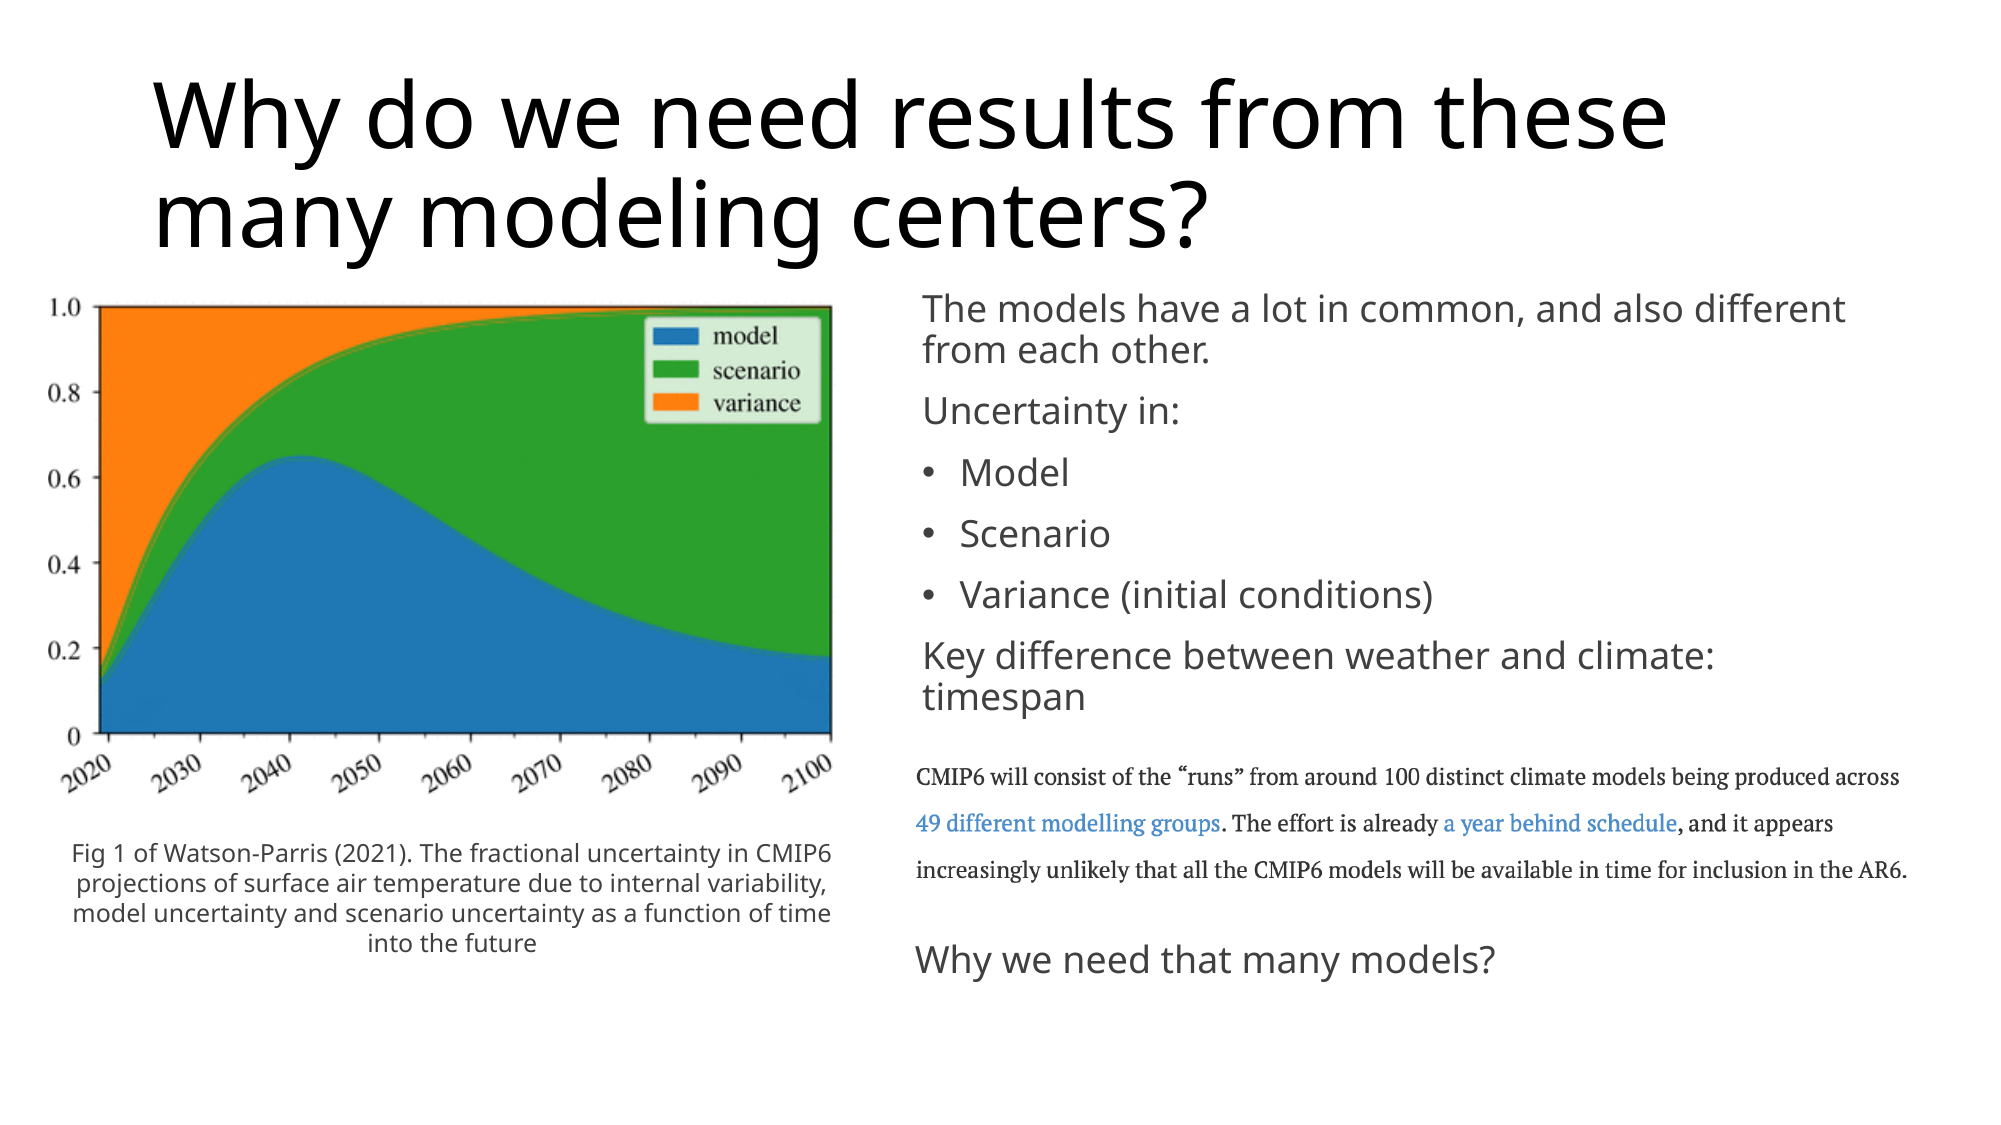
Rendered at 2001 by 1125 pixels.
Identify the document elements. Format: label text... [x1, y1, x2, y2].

text_box Why we need that many models? [899, 928, 1900, 989]
text_box The models have a lot in common, and also different from each other. Uncertainty in: Model Scenario Variance (initial conditions) Key difference between weather and climate: timespan [907, 283, 1871, 747]
picture [48, 294, 839, 799]
picture [899, 747, 1944, 901]
title Why do we need results from these many modeling centers? [137, 59, 1863, 278]
text_box Fig 1 of Watson-Parris (2021). The fractional uncertainty in CMIP6 projections of surface air temperature due to internal variability, model uncertainty and scenario uncertainty as a function of time into the future [48, 830, 856, 965]
